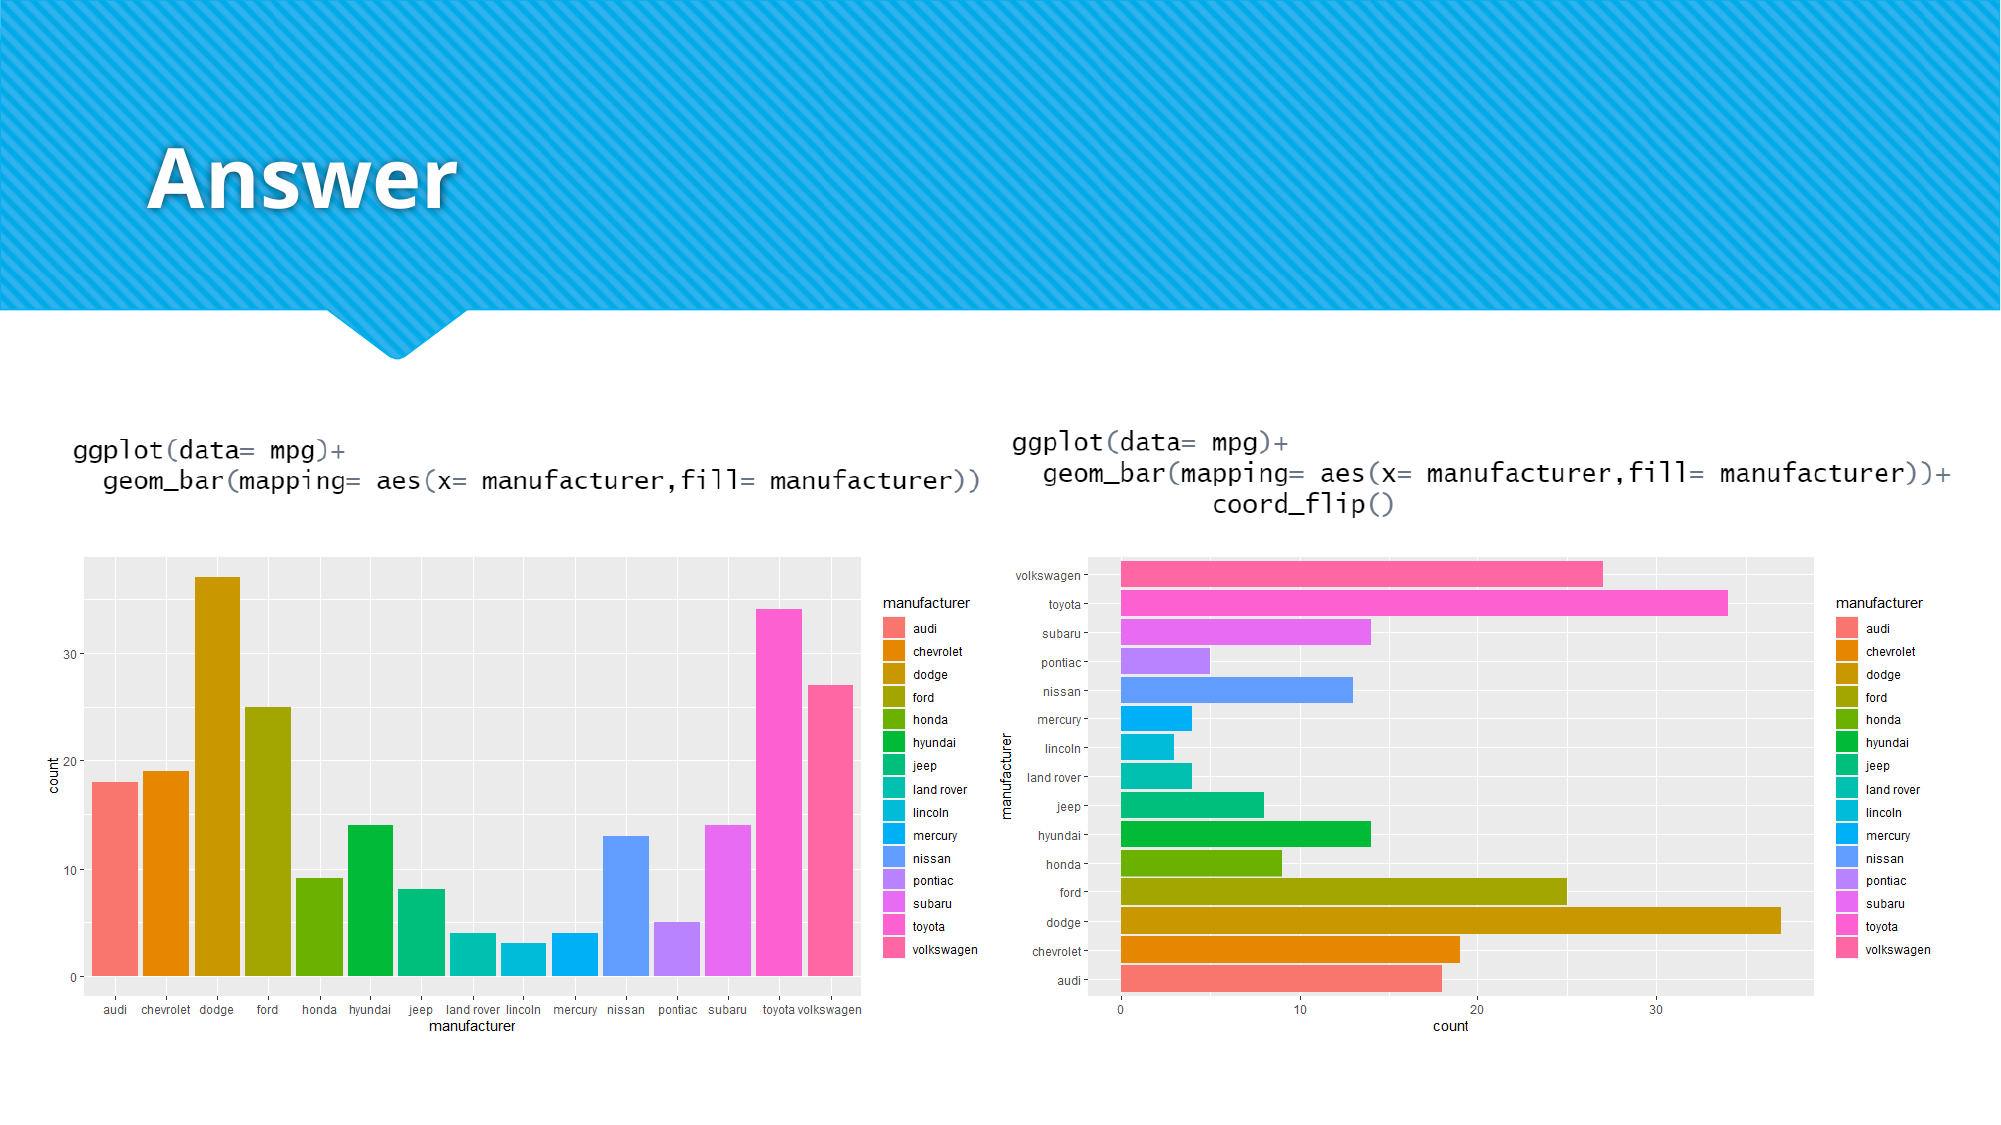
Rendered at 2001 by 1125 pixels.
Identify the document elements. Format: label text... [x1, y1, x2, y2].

picture [1008, 417, 1954, 519]
picture [69, 421, 992, 516]
title Answer [132, 73, 1868, 233]
picture [38, 550, 1946, 1040]
